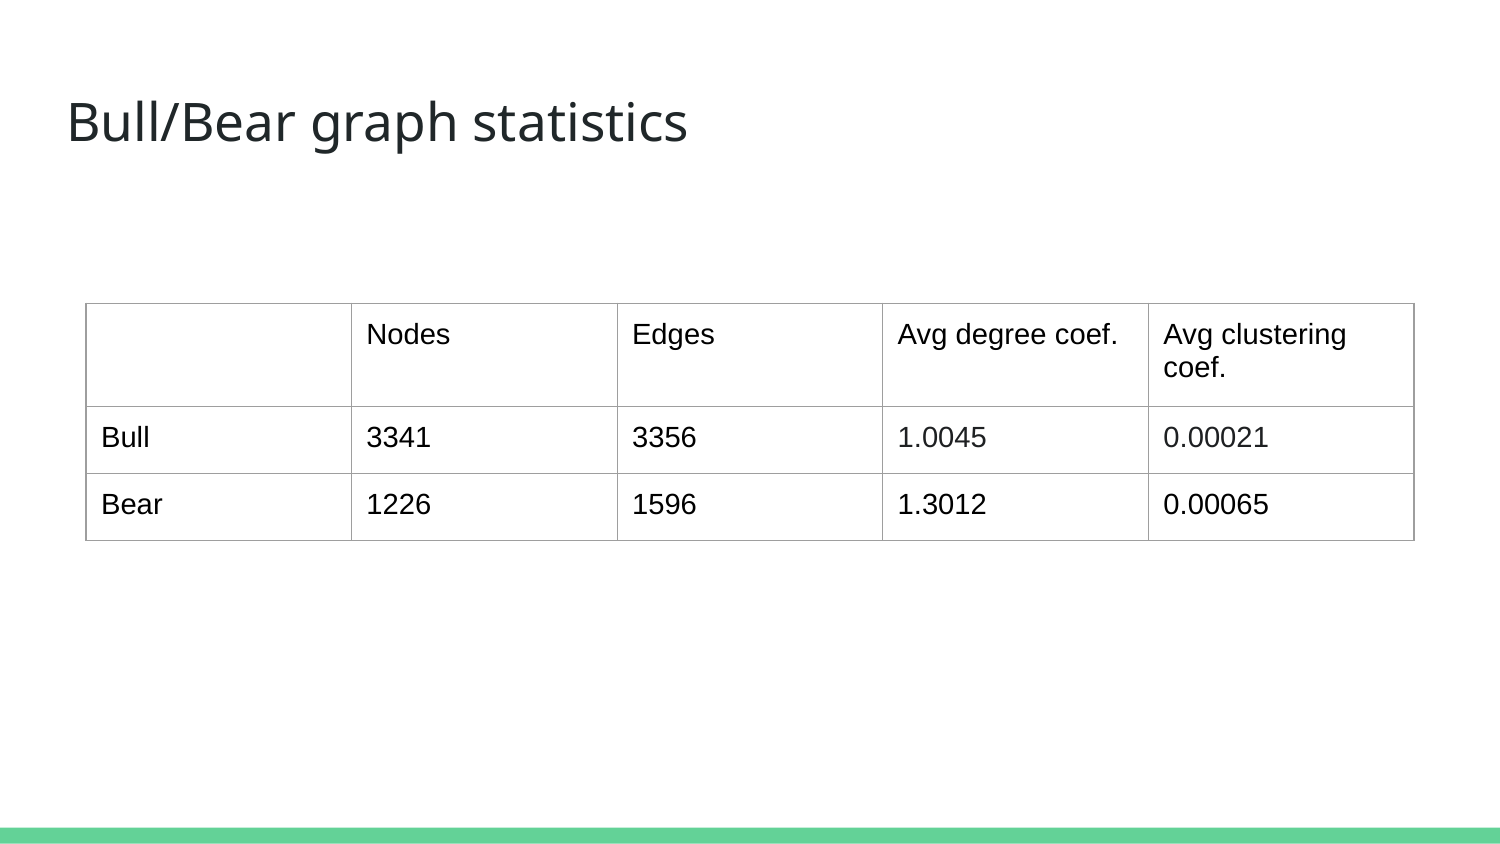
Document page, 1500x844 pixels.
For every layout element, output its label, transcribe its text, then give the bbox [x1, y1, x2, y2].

table_cell 0.00065 [1149, 474, 1413, 540]
table_header Edges [618, 304, 882, 406]
table_cell 0.00021 [1149, 407, 1413, 473]
title Bull/Bear graph statistics [51, 72, 1449, 167]
table_header Avg clustering coef. [1149, 304, 1413, 406]
table_cell 1226 [352, 474, 617, 540]
table_cell 1.3012 [883, 474, 1148, 540]
table_cell 1596 [618, 474, 882, 540]
table_cell 1.0045 [883, 407, 1148, 473]
table_cell 3341 [352, 407, 617, 473]
table_cell Bull [87, 407, 351, 473]
table_cell 3356 [618, 407, 882, 473]
table_header [87, 304, 351, 406]
table_cell Bear [87, 474, 351, 540]
table_header Avg degree coef. [883, 304, 1148, 406]
table_header Nodes [352, 304, 617, 406]
